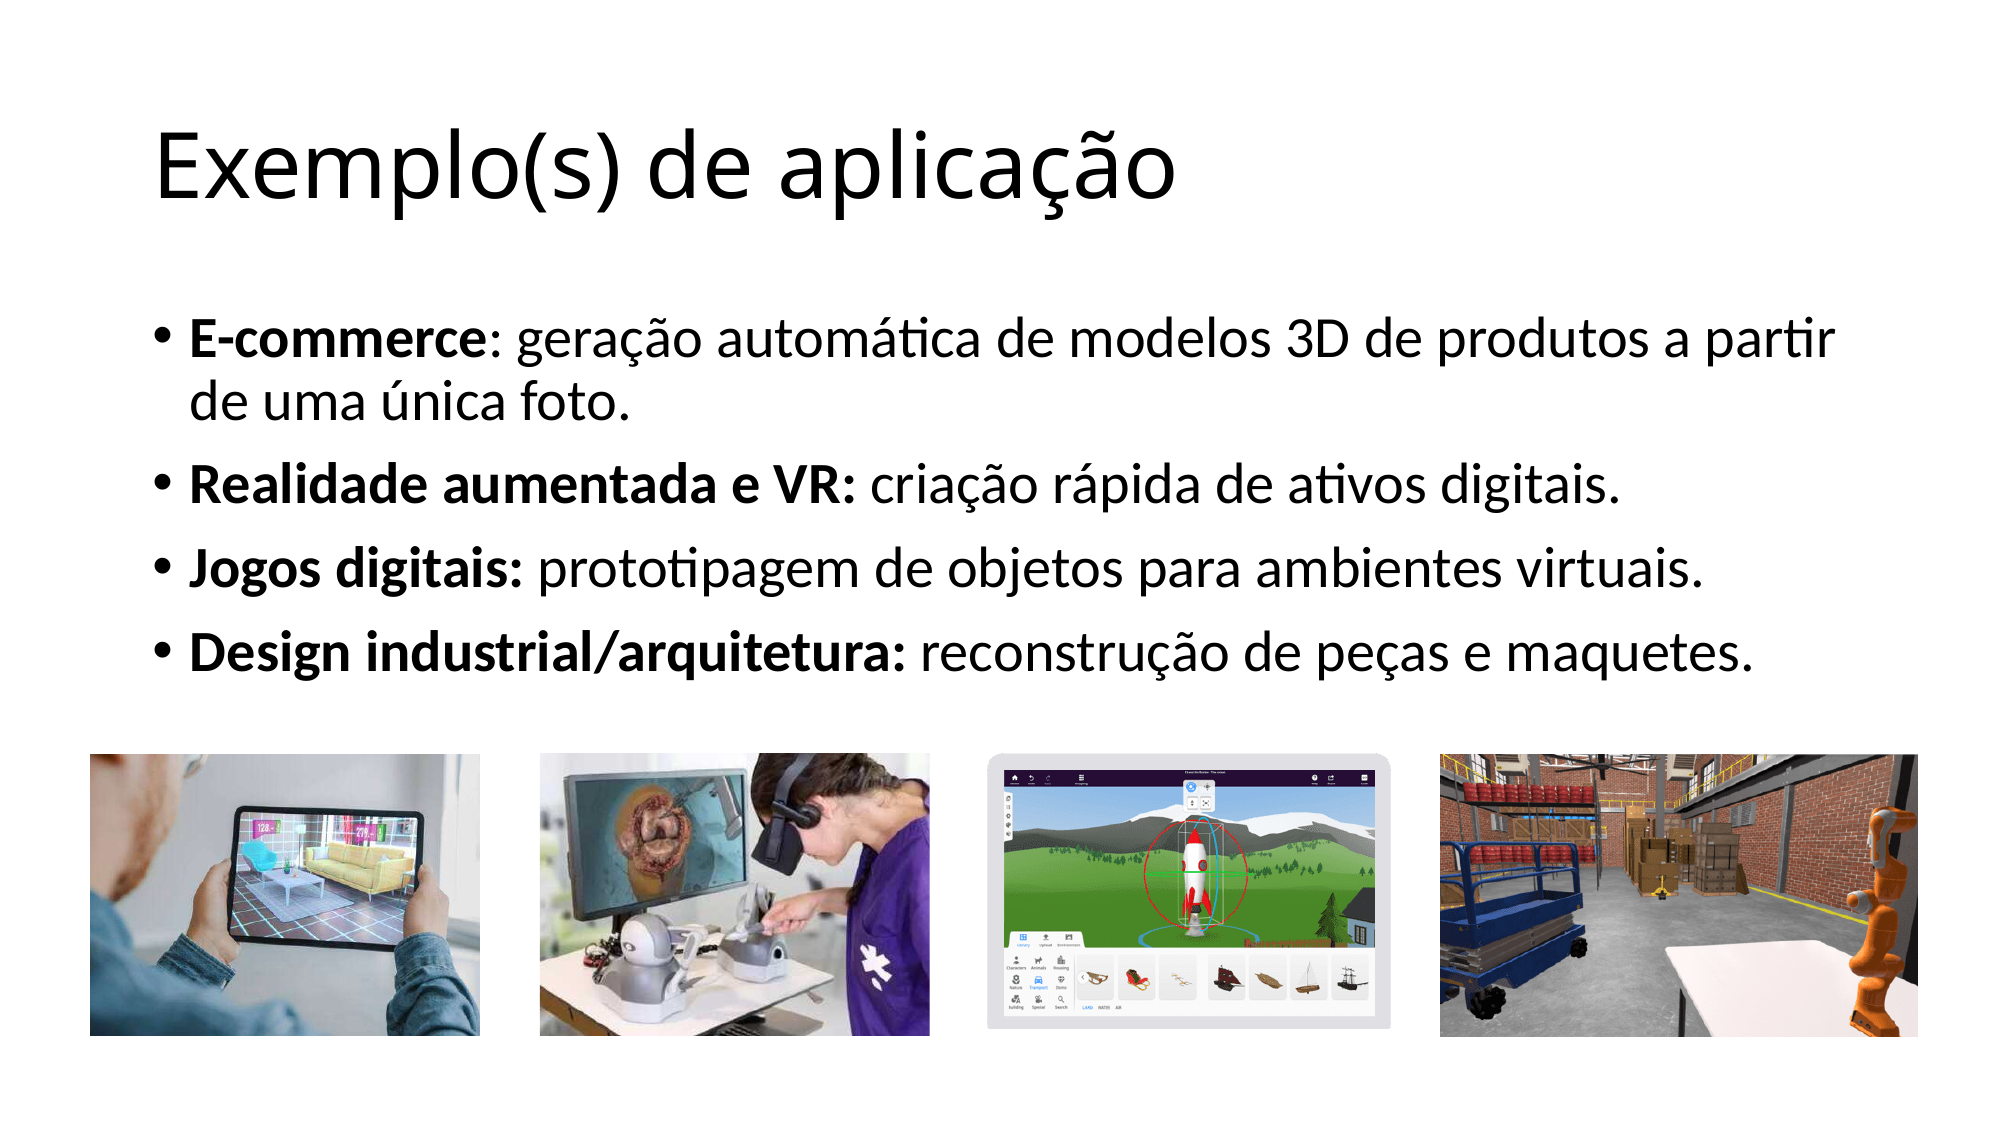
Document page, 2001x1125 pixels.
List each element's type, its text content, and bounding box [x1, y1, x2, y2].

picture [539, 753, 930, 1036]
picture [1439, 753, 1918, 1037]
picture [90, 753, 480, 1036]
title Exemplo(s) de aplicação [137, 59, 1863, 278]
picture [984, 753, 1394, 1029]
list E-commerce: geração automática de modelos 3D de produtos a partir de uma única foto. Realidade aumentada e VR: criação rápida de ativos digitais. Jogos digitais: prototipagem de objetos para ambientes virtuais. Design industrial/arquitetura: reconstrução de peças e maquetes. [137, 299, 1863, 1014]
